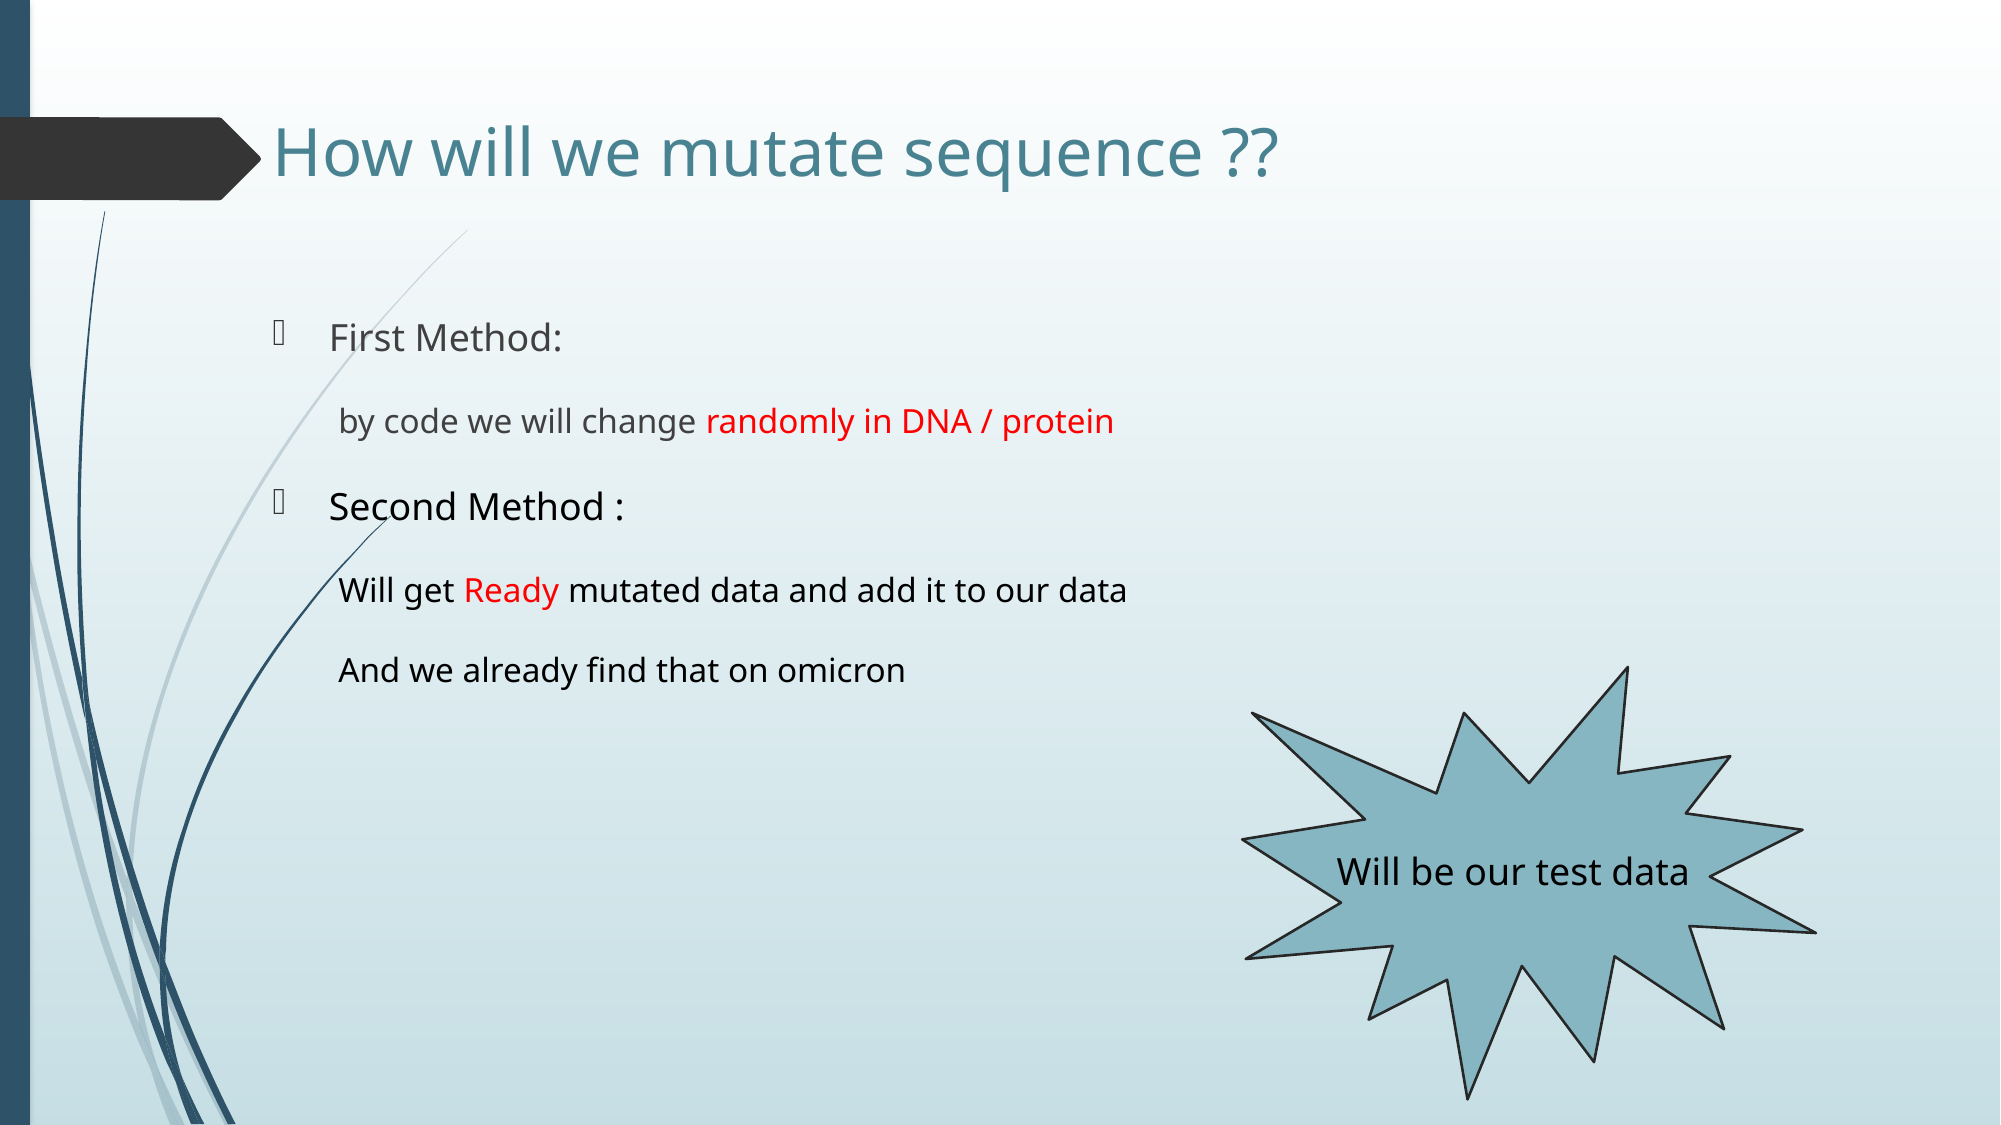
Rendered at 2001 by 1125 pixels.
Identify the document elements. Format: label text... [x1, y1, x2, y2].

text_box Will be our test data [1321, 840, 1706, 900]
list First Method: by code we will change randomly in DNA / protein Second Method : Will get Ready mutated data and add it to our data And we already find that on omicron [257, 283, 1888, 970]
text_box [1240, 665, 1818, 1101]
title How will we mutate sequence ?? [257, 102, 1888, 213]
